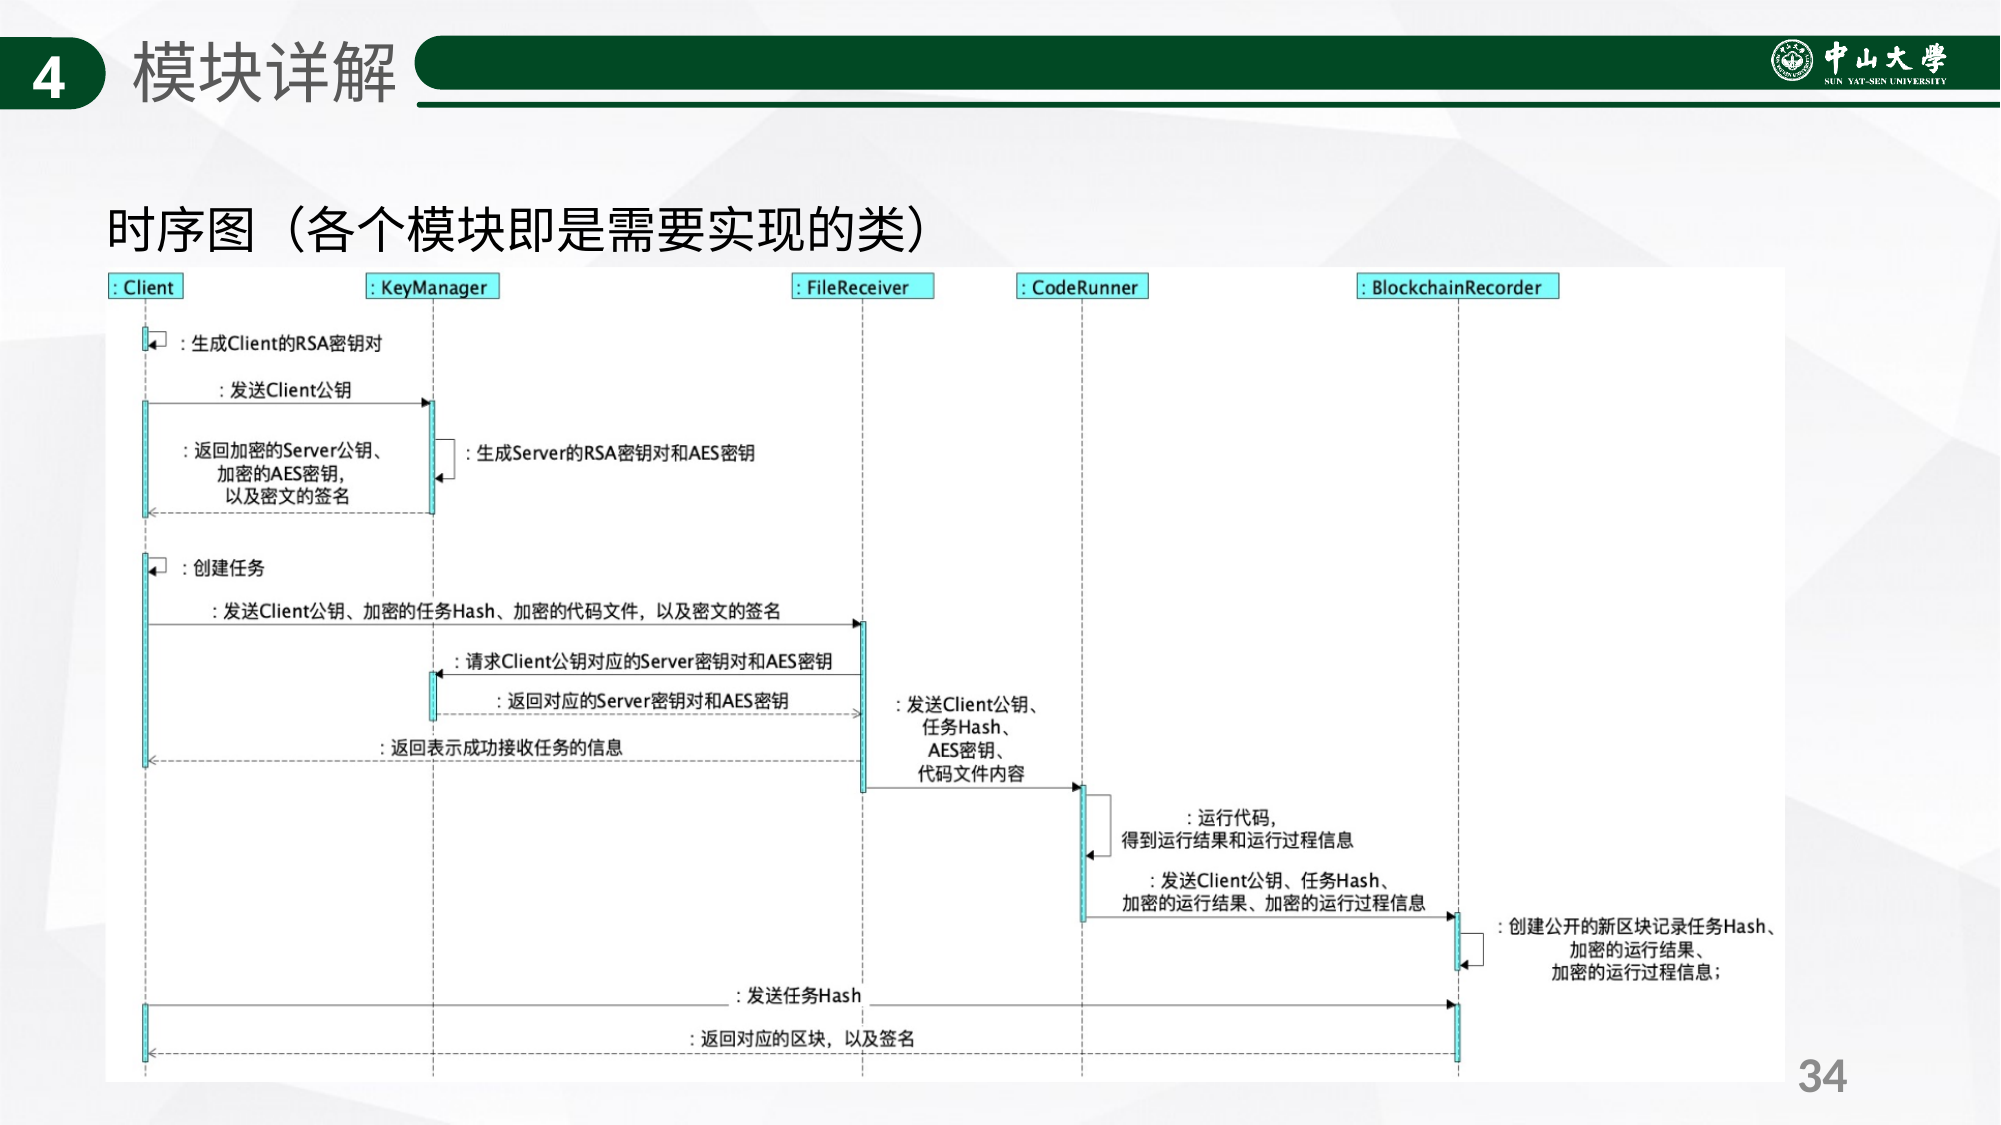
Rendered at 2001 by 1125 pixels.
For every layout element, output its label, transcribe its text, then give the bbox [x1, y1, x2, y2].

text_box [1353, 35, 2000, 108]
text_box 模块详解 [116, 23, 414, 119]
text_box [414, 35, 537, 108]
text_box 时序图（各个模块即是需要实现的类） [91, 190, 537, 266]
picture [0, 0, 2001, 1125]
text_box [0, 33, 106, 119]
slide_number 34 [1412, 1042, 1863, 1103]
